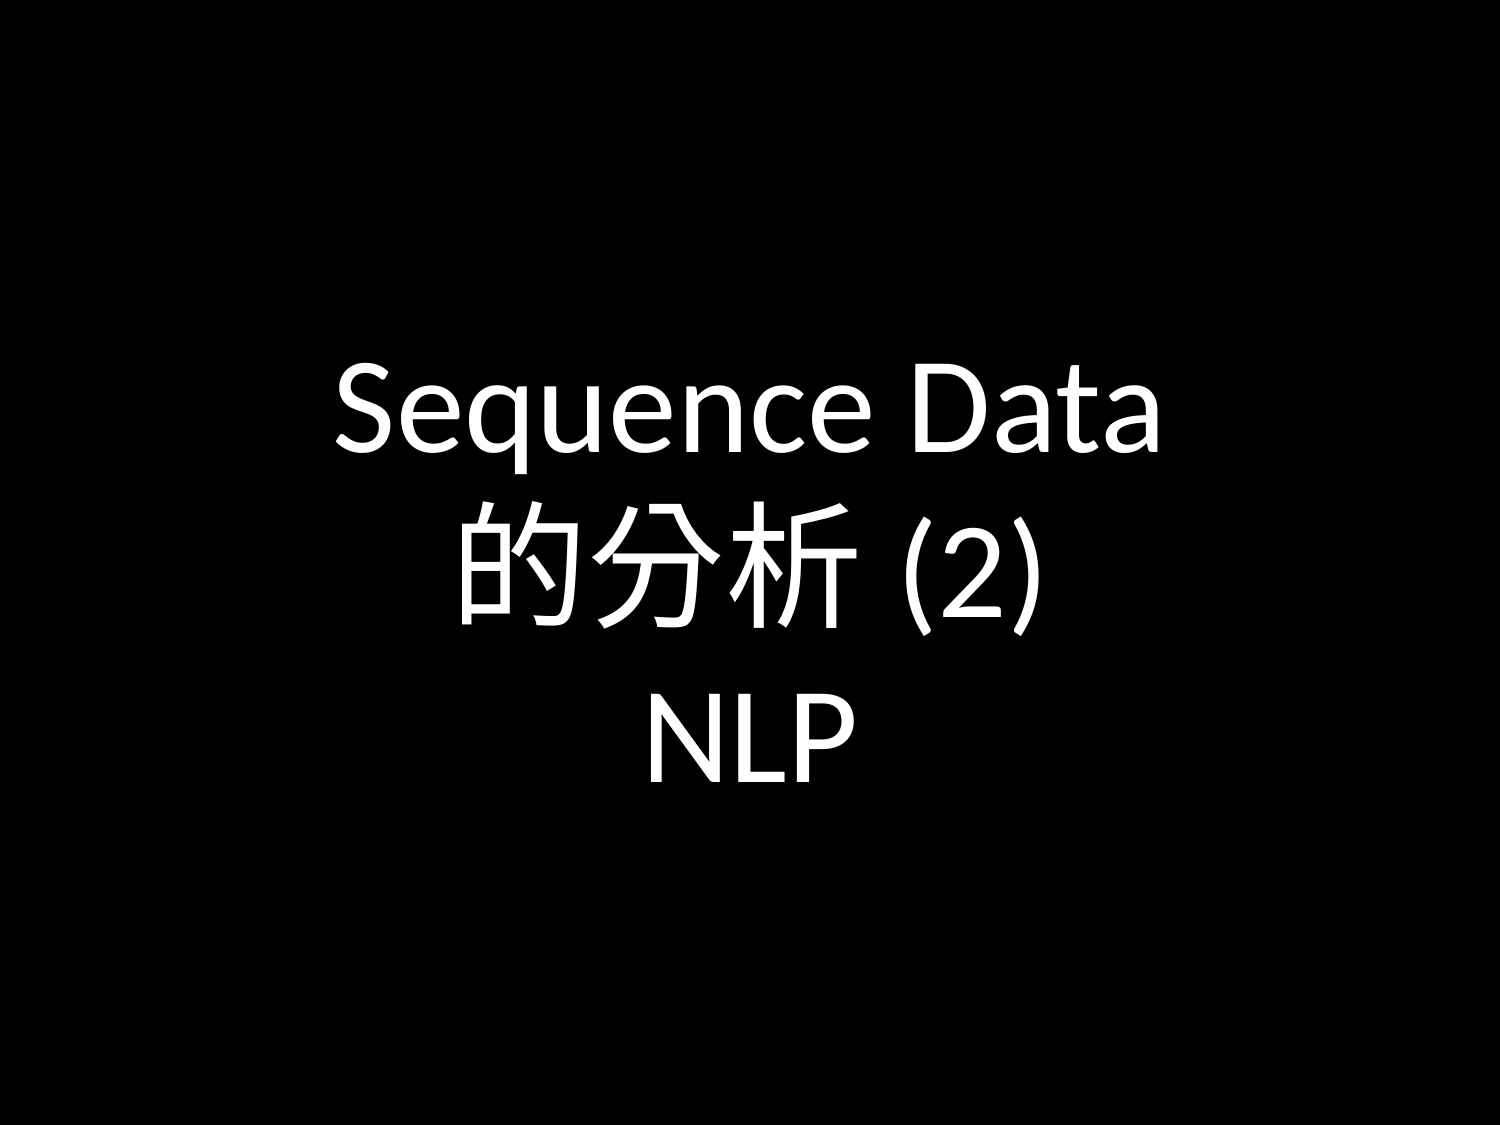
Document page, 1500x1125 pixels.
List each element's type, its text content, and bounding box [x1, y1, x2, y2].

text_box Sequence Data 的分析(2) NLP [0, 0, 1500, 1125]
